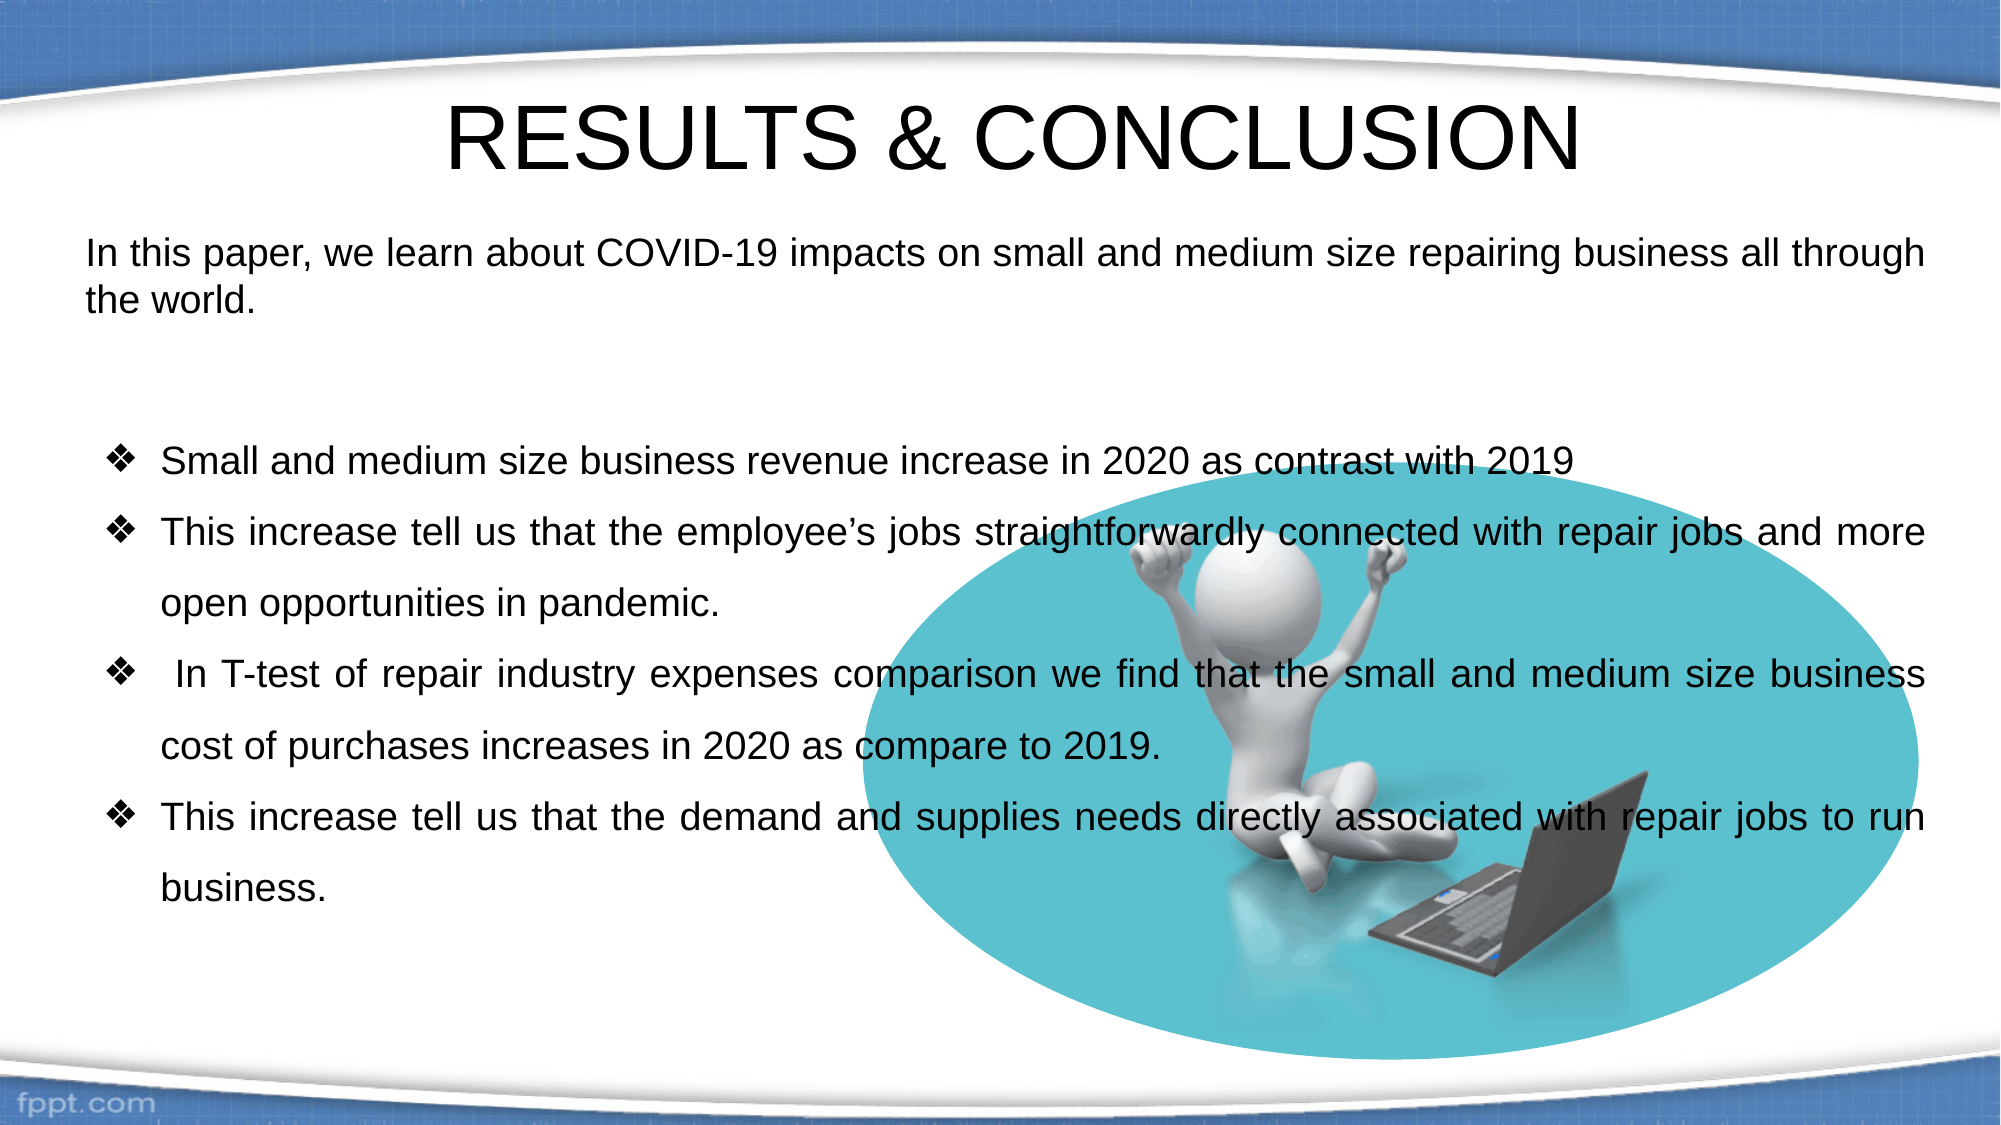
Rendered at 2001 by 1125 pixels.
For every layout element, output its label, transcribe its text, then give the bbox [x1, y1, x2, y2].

list In this paper, we learn about COVID-19 impacts on small and medium size repairing business all through the world. Small and medium size business revenue increase in 2020 as contrast with 2019 This increase tell us that the employee’s jobs straightforwardly connected with repair jobs and more open opportunities in pandemic. In T-test of repair industry expenses comparison we find that the small and medium size business cost of purchases increases in 2020 as compare to 2019. This increase tell us that the demand and supplies needs directly associated with repair jobs to run business. [70, 219, 1944, 829]
picture [0, 0, 2001, 1125]
title RESULTS & CONCLUSION [430, 46, 1715, 219]
